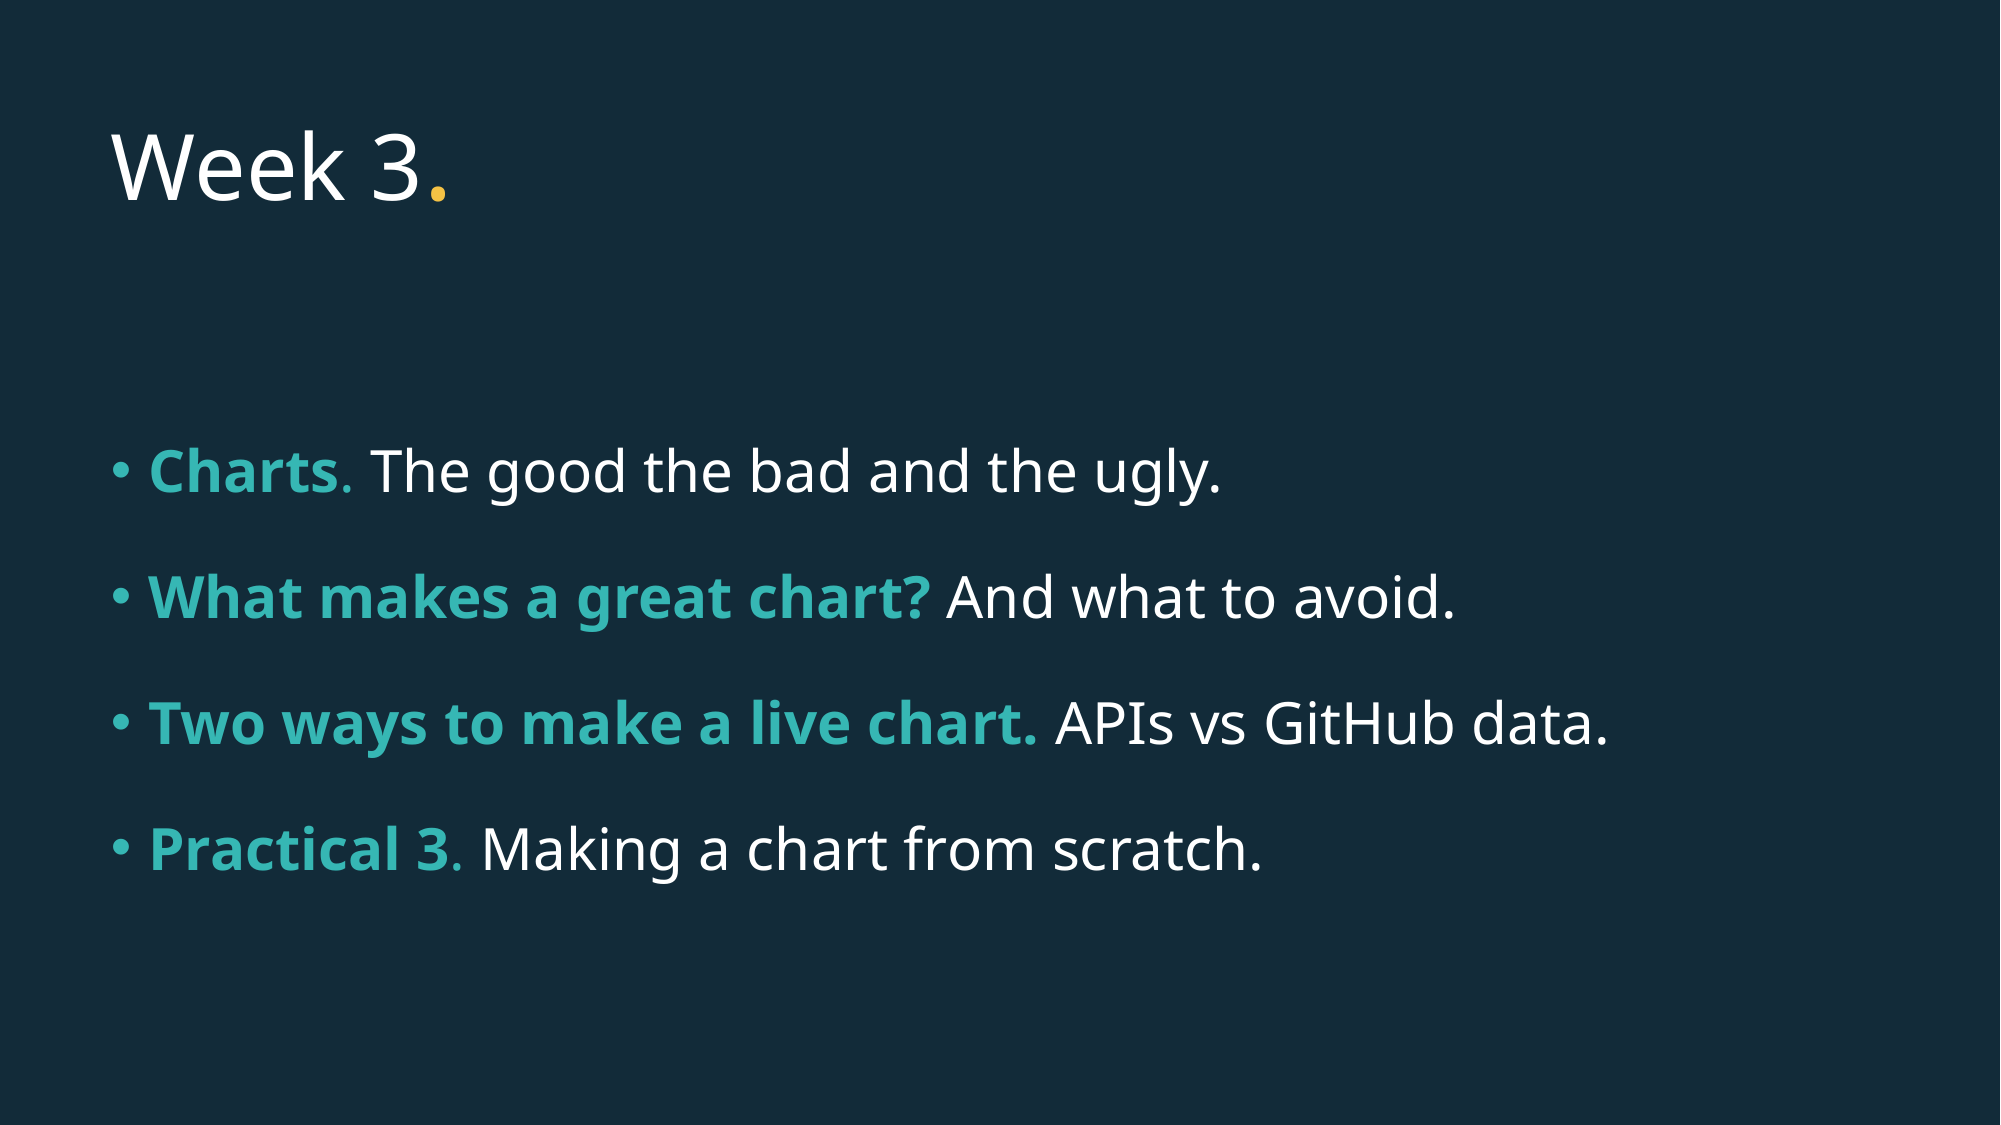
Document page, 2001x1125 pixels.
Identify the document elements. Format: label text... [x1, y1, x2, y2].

list Charts. The good the bad and the ugly. What makes a great chart? And what to avoid. Two ways to make a live chart. APIs vs GitHub data. Practical 3. Making a chart from scratch. [95, 391, 1974, 1106]
title Week 3. [95, 55, 1821, 274]
